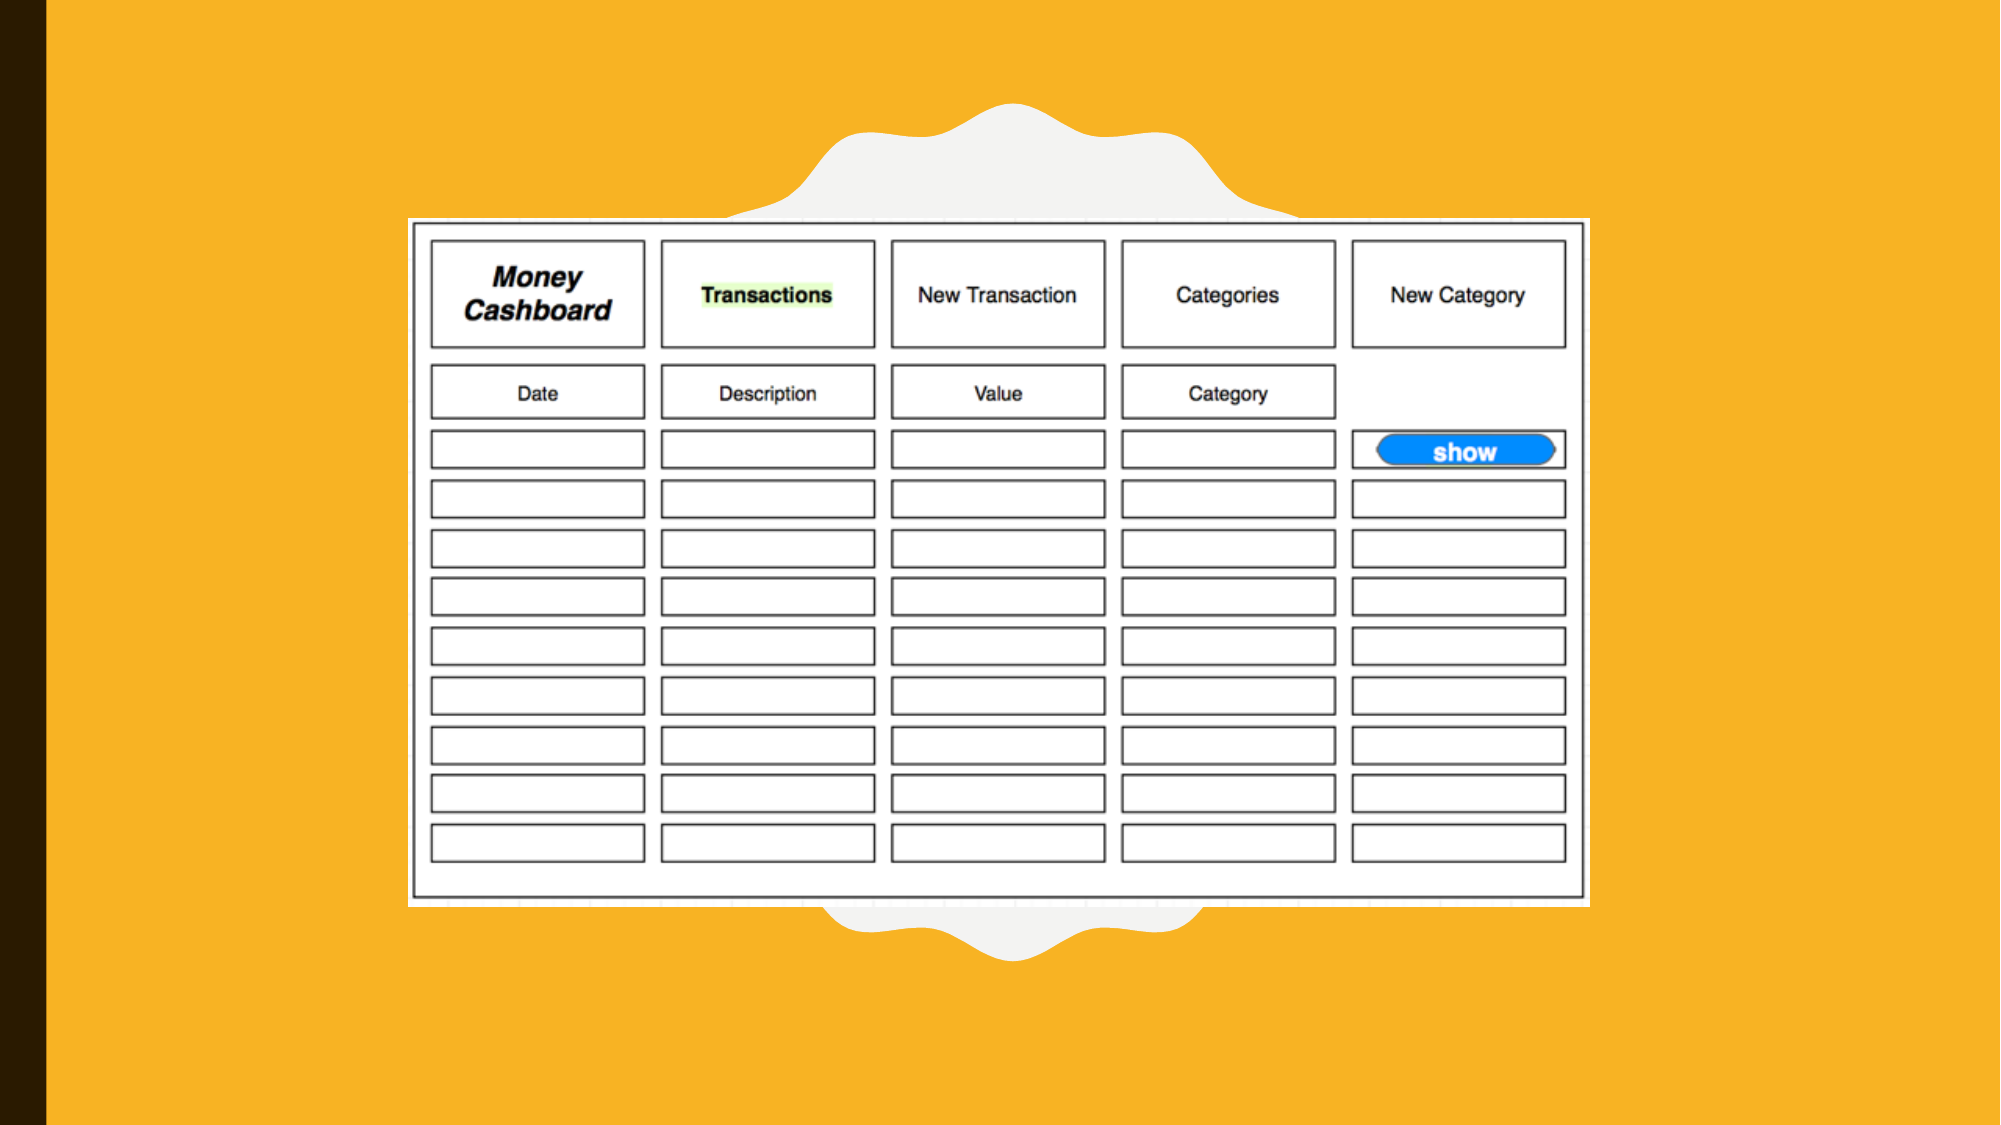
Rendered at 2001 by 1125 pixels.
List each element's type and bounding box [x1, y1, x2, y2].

picture [408, 218, 1590, 907]
